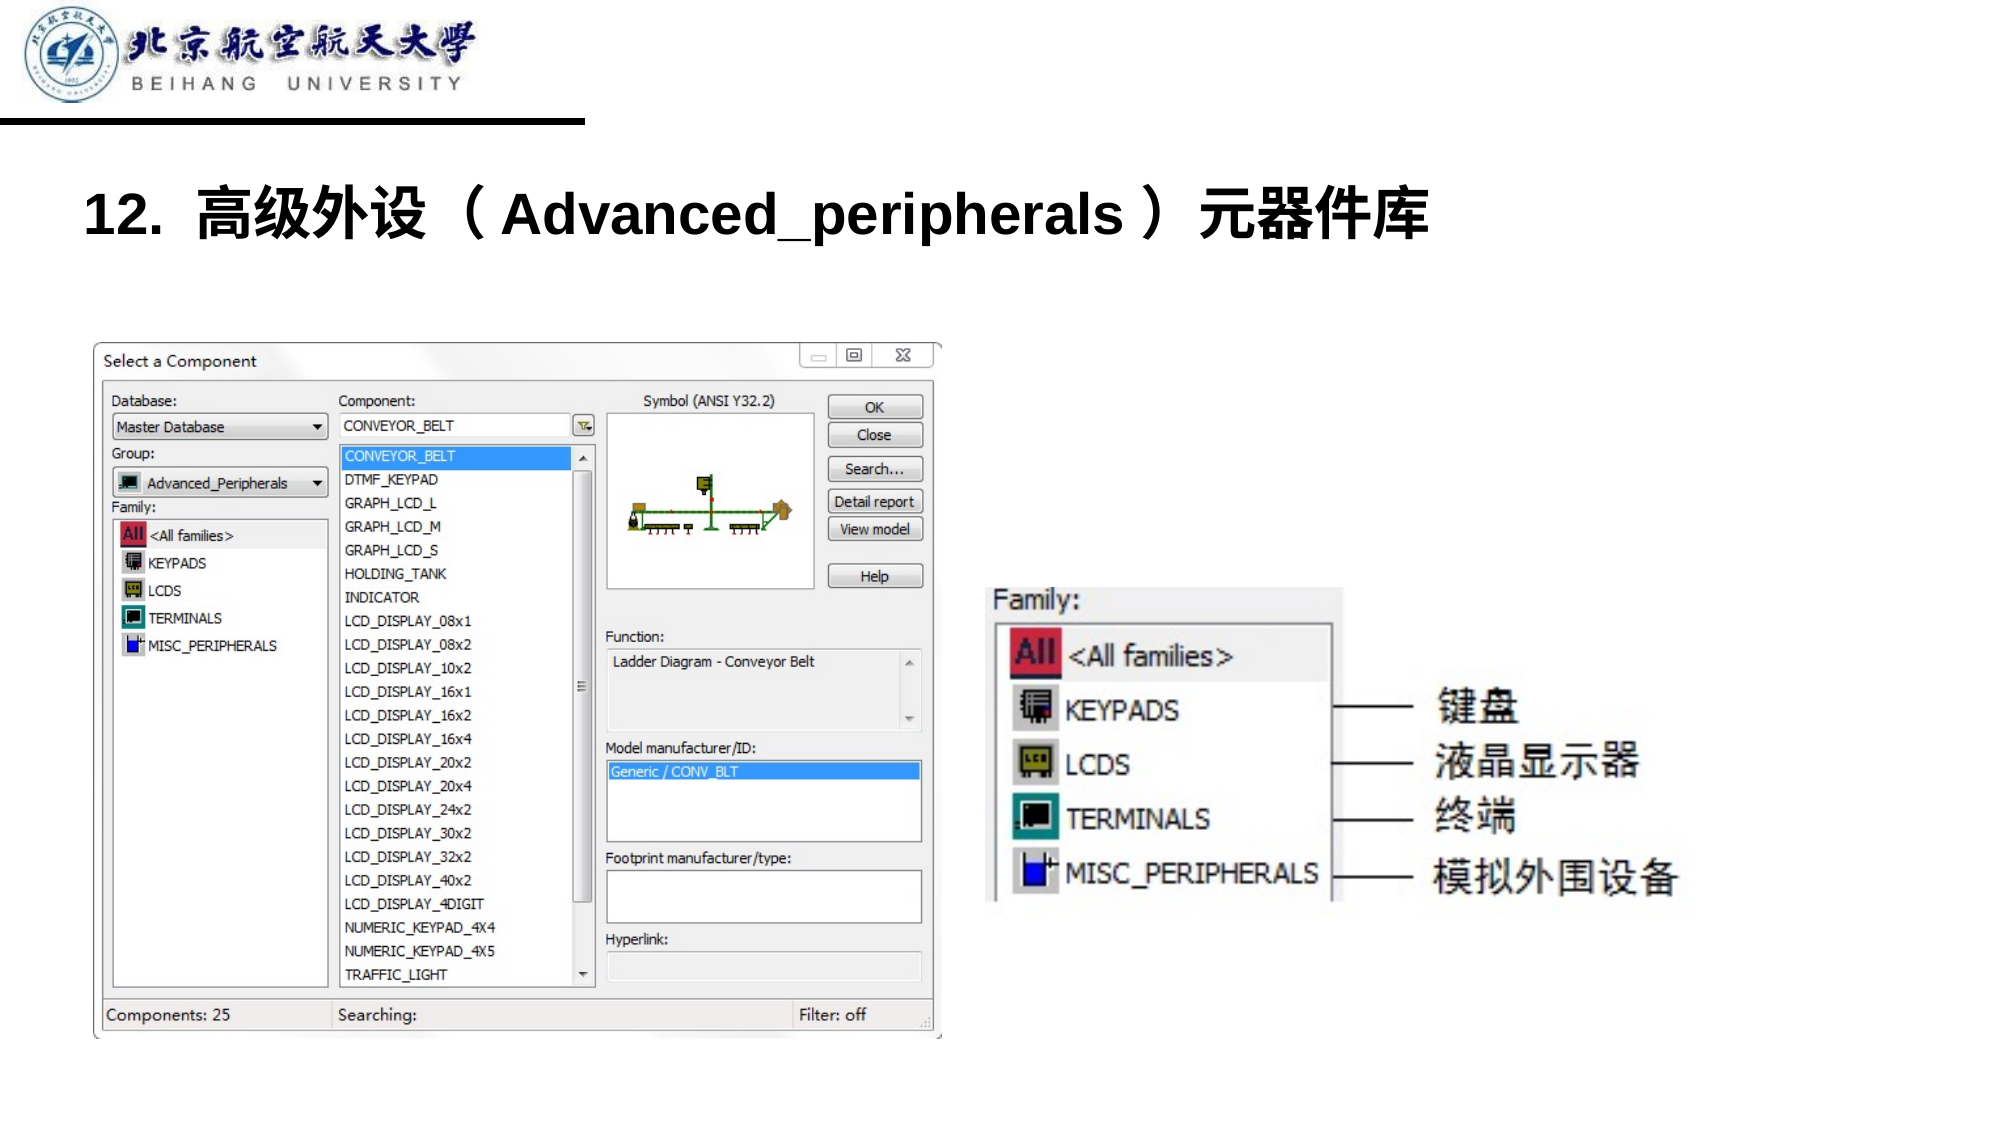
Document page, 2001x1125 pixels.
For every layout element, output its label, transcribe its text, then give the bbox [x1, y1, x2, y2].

picture [985, 587, 1696, 923]
picture [21, 0, 481, 103]
picture [93, 342, 942, 1039]
text_box 12. 高级外设（Advanced_peripherals）元器件库 [24, 133, 1490, 254]
